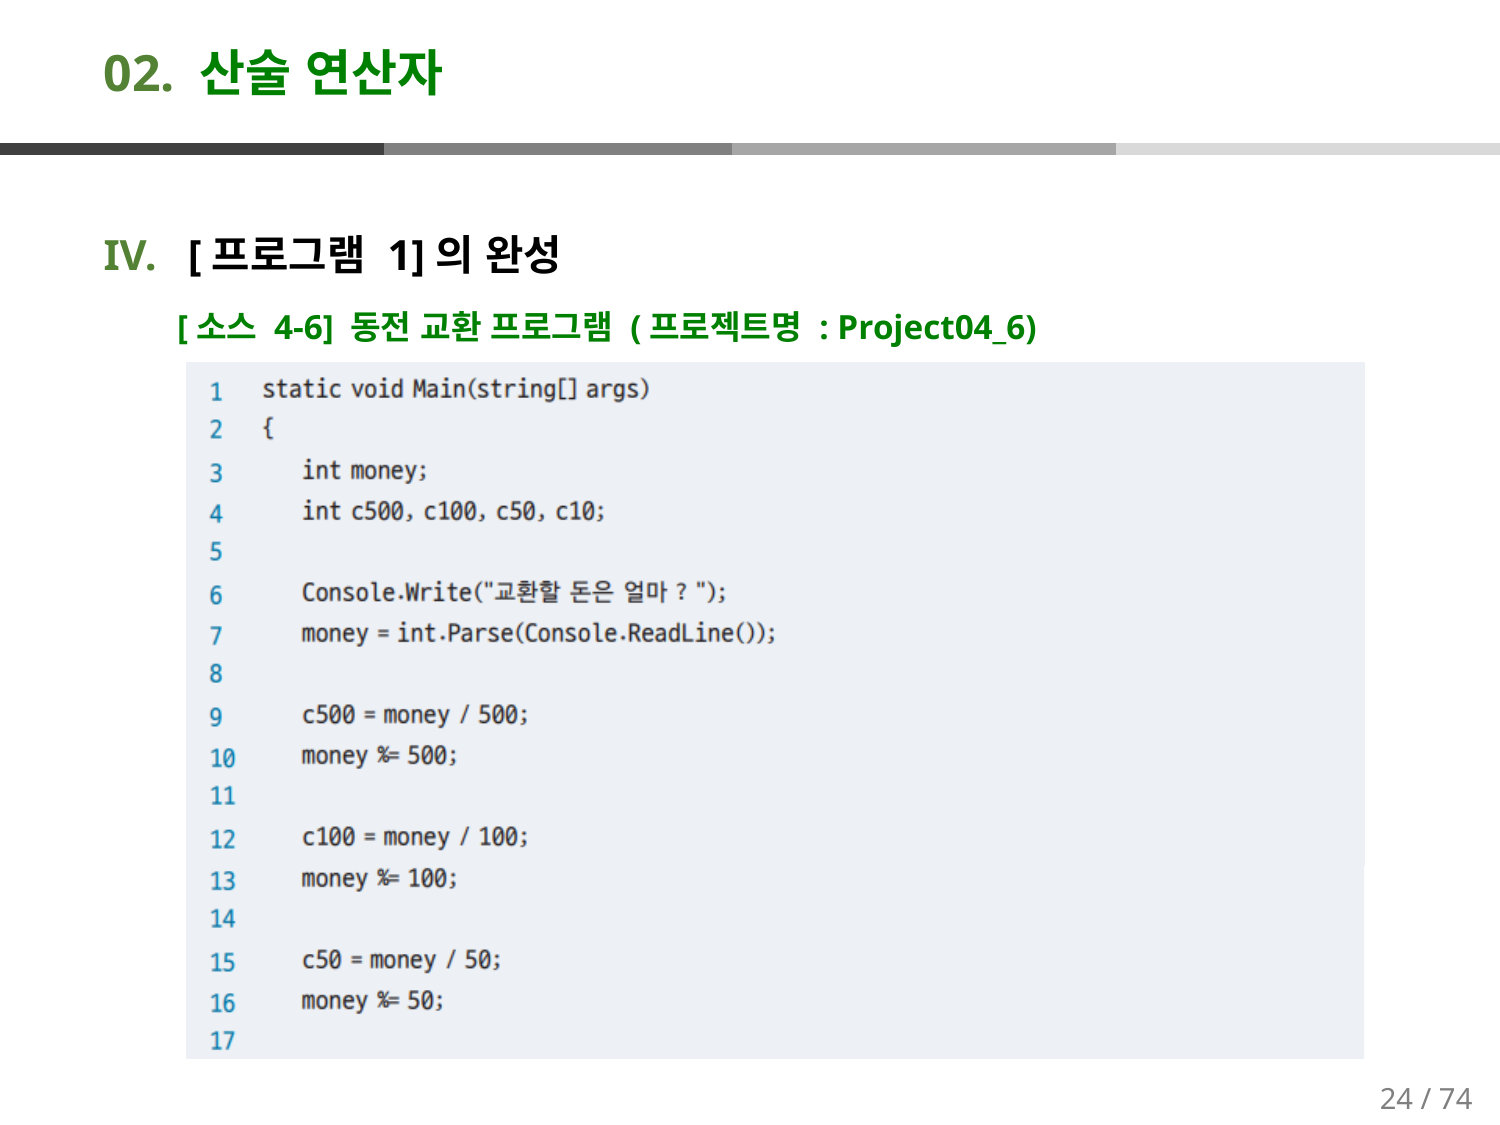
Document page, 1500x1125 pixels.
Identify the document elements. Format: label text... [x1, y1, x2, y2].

list [프로그램 1]의 완성 [소스 4-6] 동전 교환 프로그램 (프로젝트명 : Project04_6) [88, 196, 1424, 1125]
title 02. 산술 연산자 [88, 30, 1400, 121]
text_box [186, 362, 1365, 1059]
